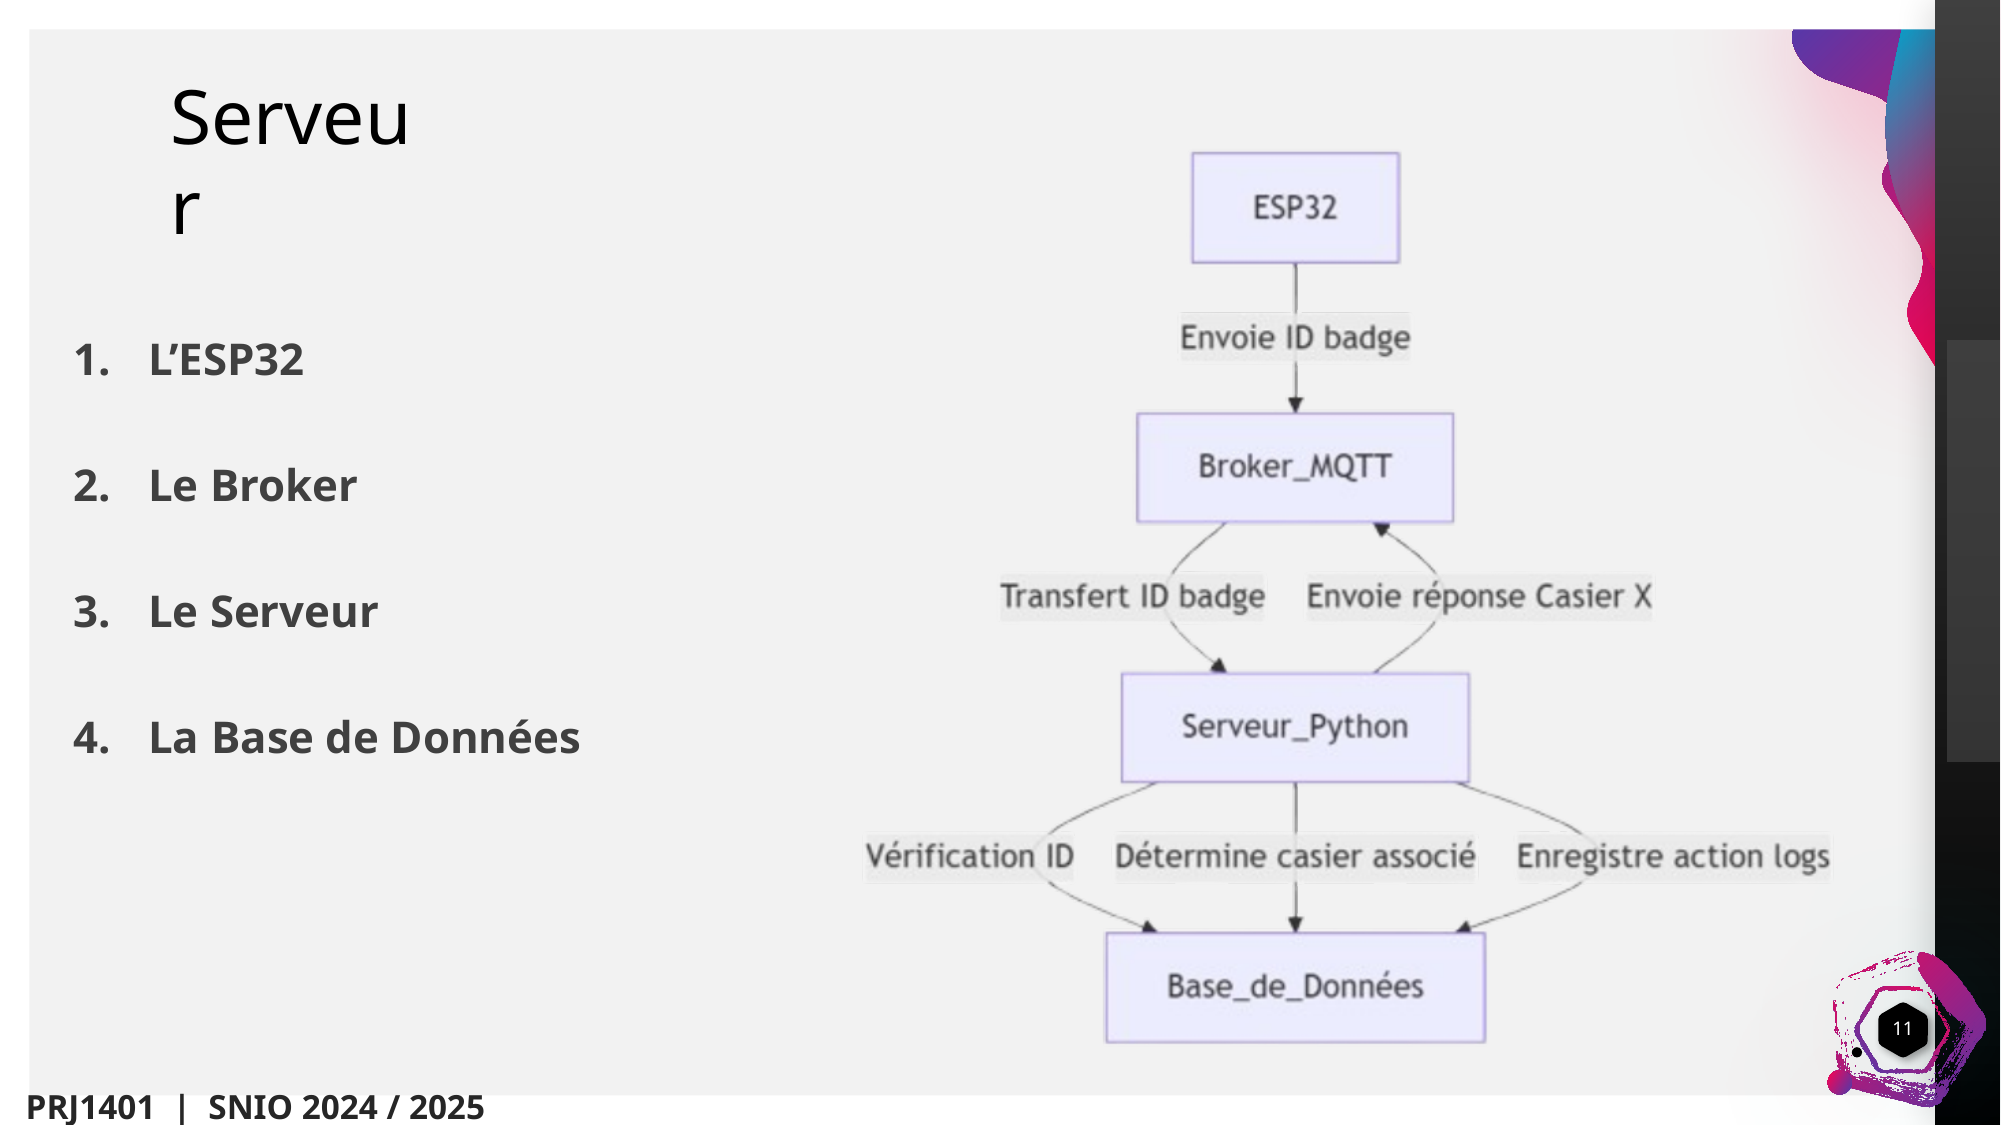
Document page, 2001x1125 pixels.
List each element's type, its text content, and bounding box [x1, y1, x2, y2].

text_box Serveur [155, 62, 453, 257]
text_box L’ESP32 Le Broker Le Serveur La Base de Données [58, 272, 721, 762]
text_box PRJ1401 | SNIO 2024 / 2025 [0, 1091, 625, 1125]
picture [721, 137, 2000, 1058]
